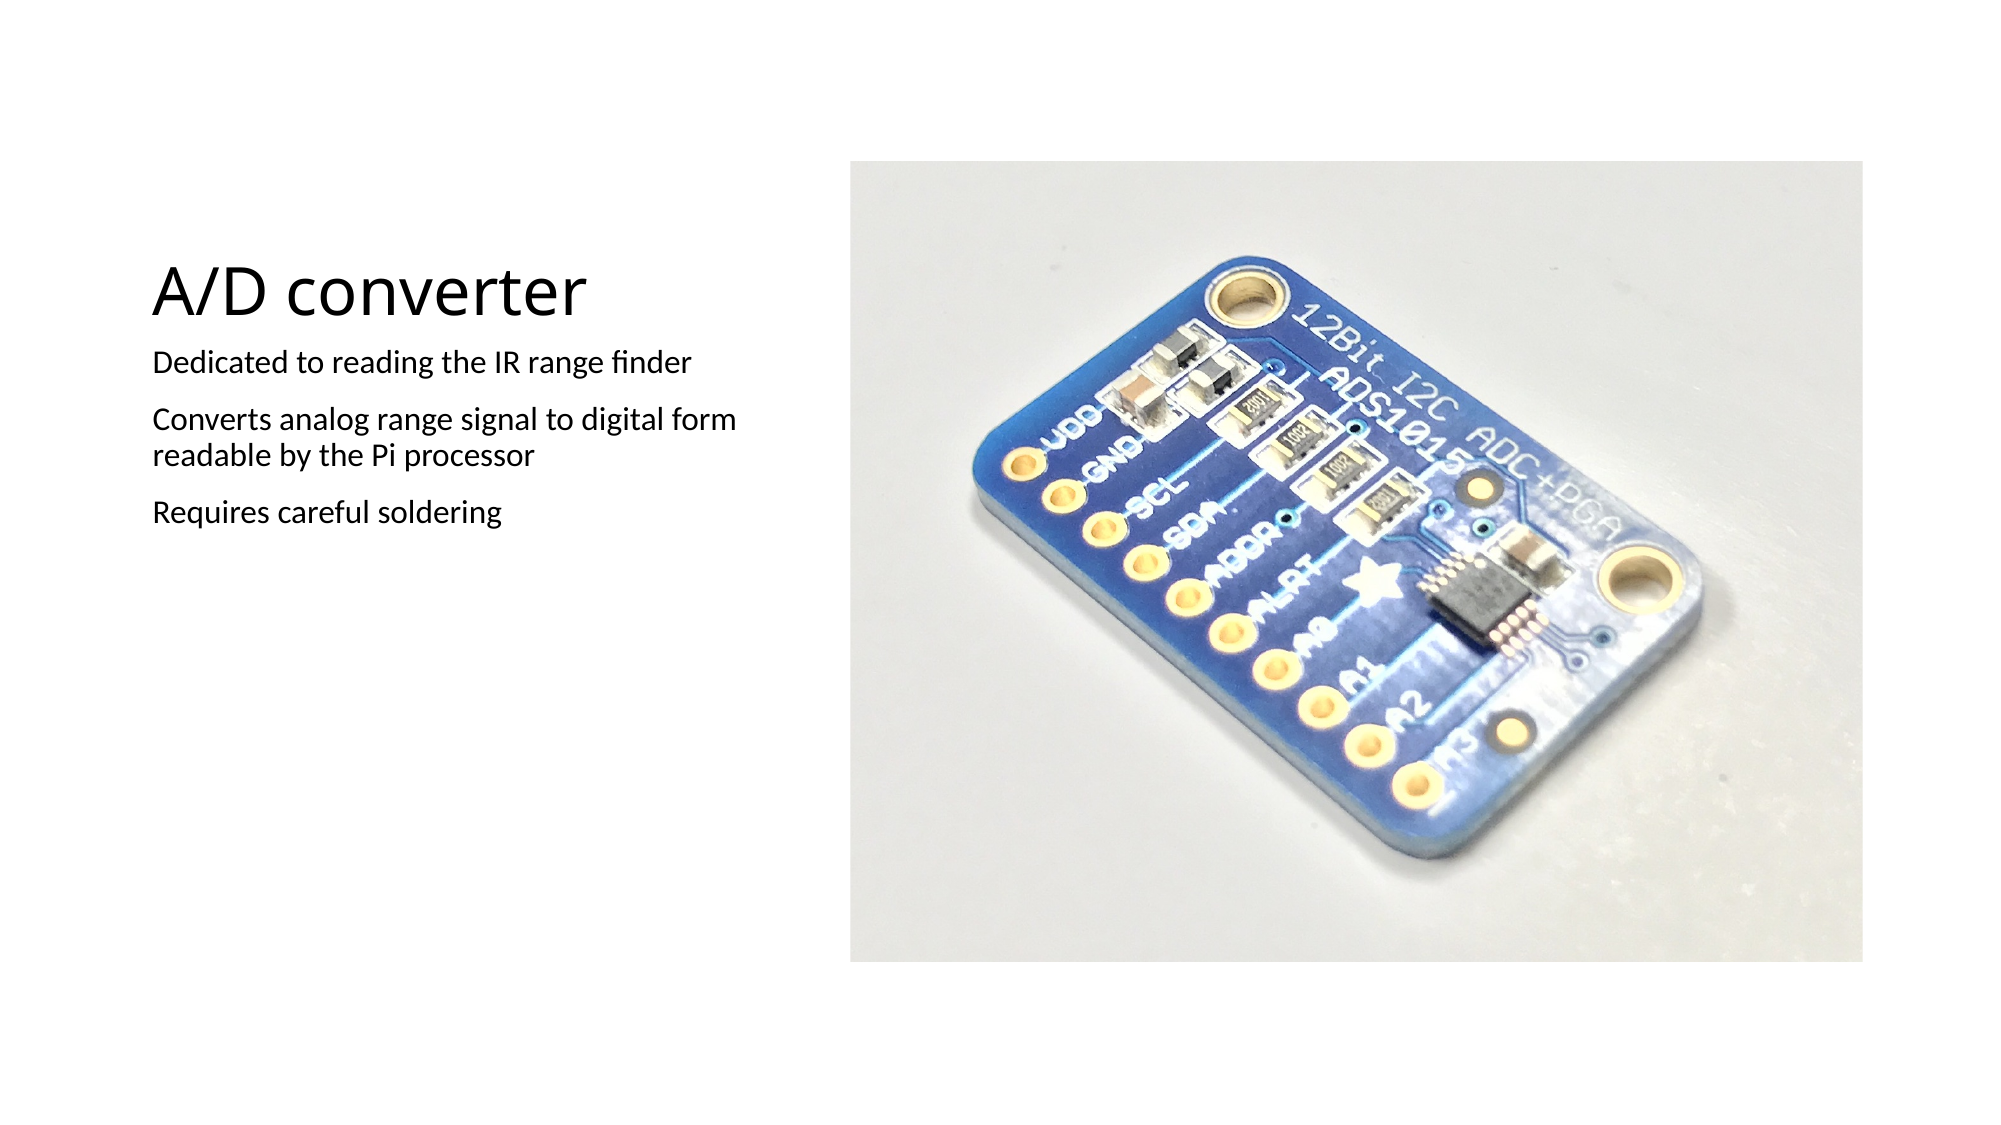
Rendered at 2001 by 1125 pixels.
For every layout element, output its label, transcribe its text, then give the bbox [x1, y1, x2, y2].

title A/D converter [137, 75, 783, 337]
picture [850, 161, 1863, 962]
list Dedicated to reading the IR range finder Converts analog range signal to digital form readable by the Pi processor Requires careful soldering [137, 337, 783, 963]
